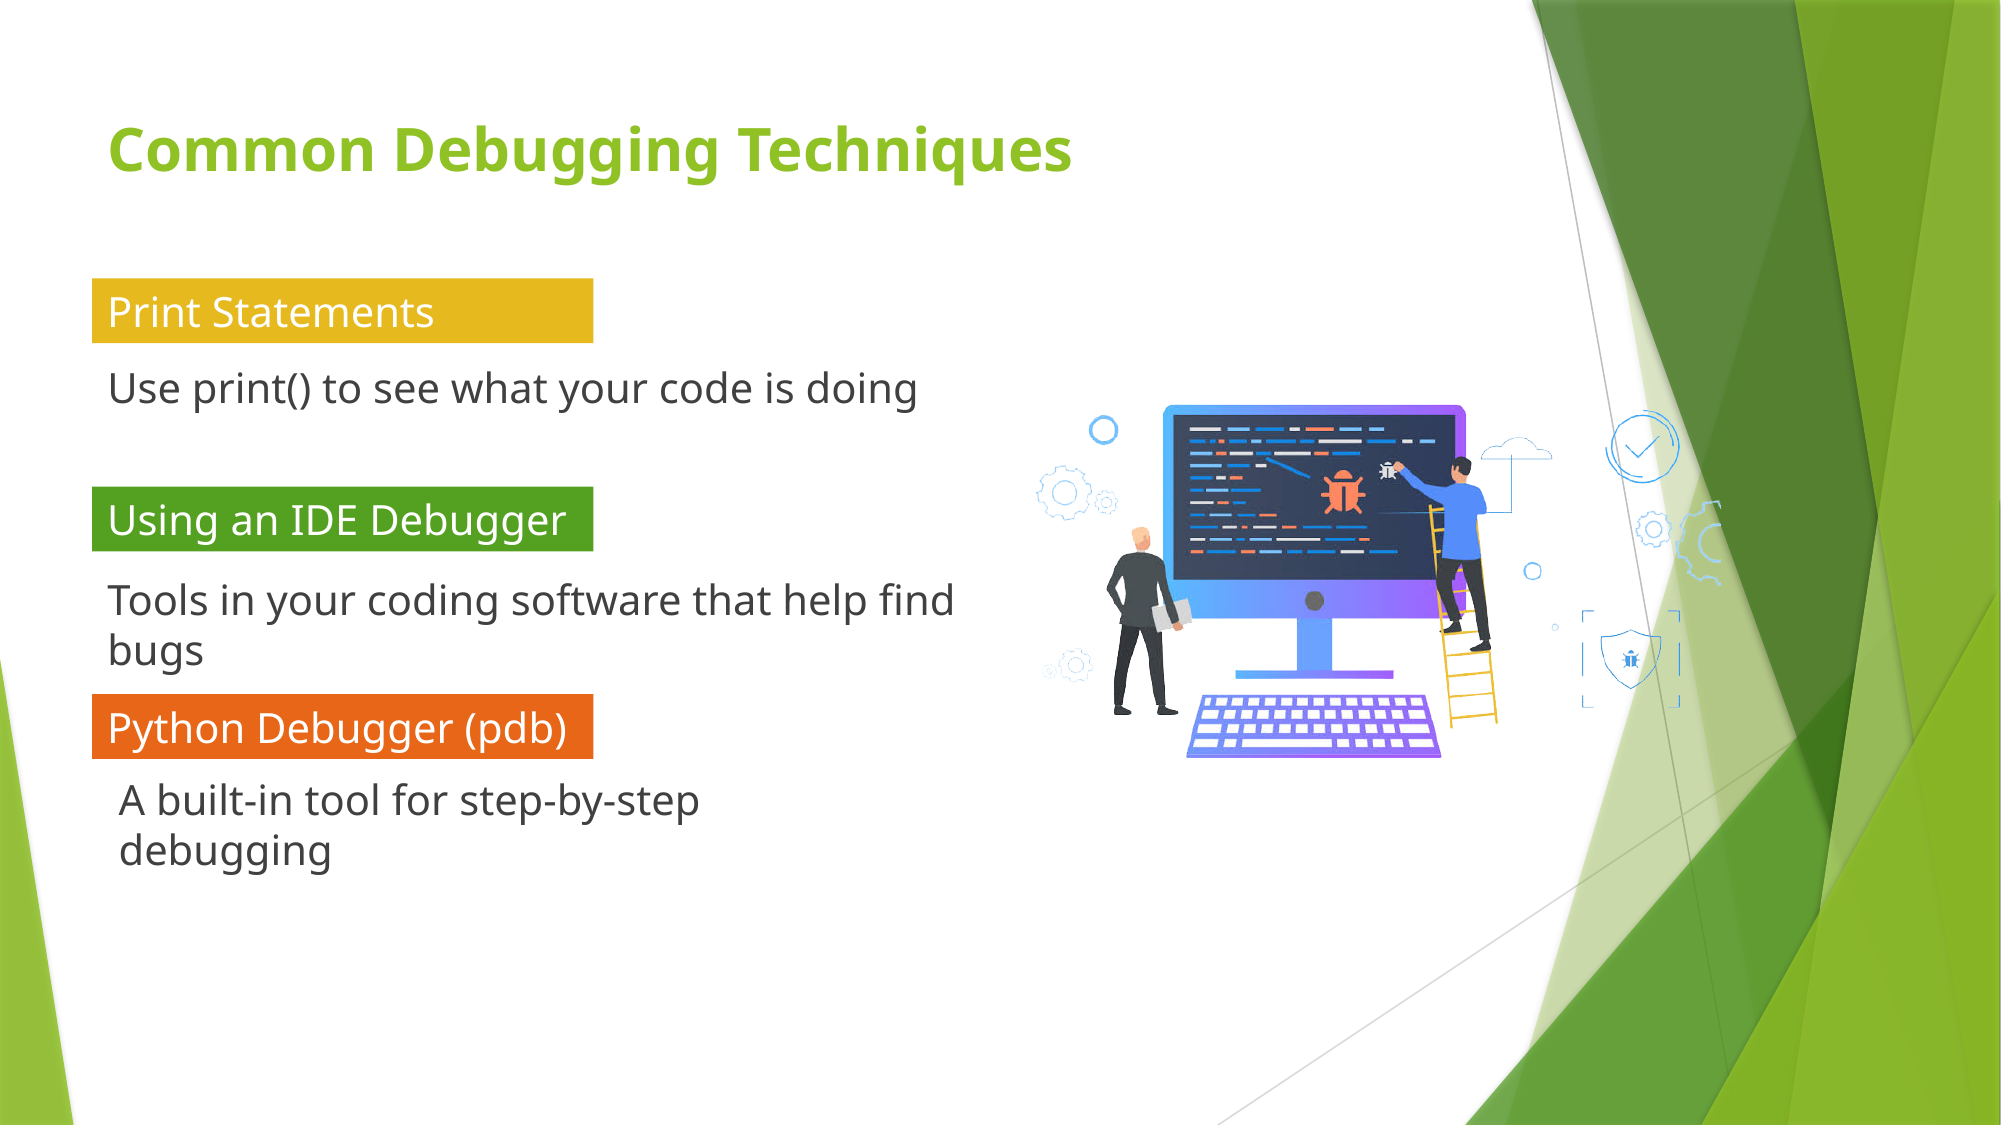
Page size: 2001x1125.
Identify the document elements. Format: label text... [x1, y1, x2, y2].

text_box Python Debugger (pdb) [92, 694, 594, 759]
picture [1036, 372, 1721, 760]
title Common Debugging Techniques [92, 103, 1118, 192]
text_box Use print() to see what your code is doing [92, 354, 943, 431]
text_box A built-in tool for step-by-step debugging [103, 766, 925, 843]
text_box Using an IDE Debugger [92, 486, 594, 552]
text_box Print Statements [92, 278, 594, 344]
text_box Tools in your coding software that help find bugs [92, 566, 1031, 642]
